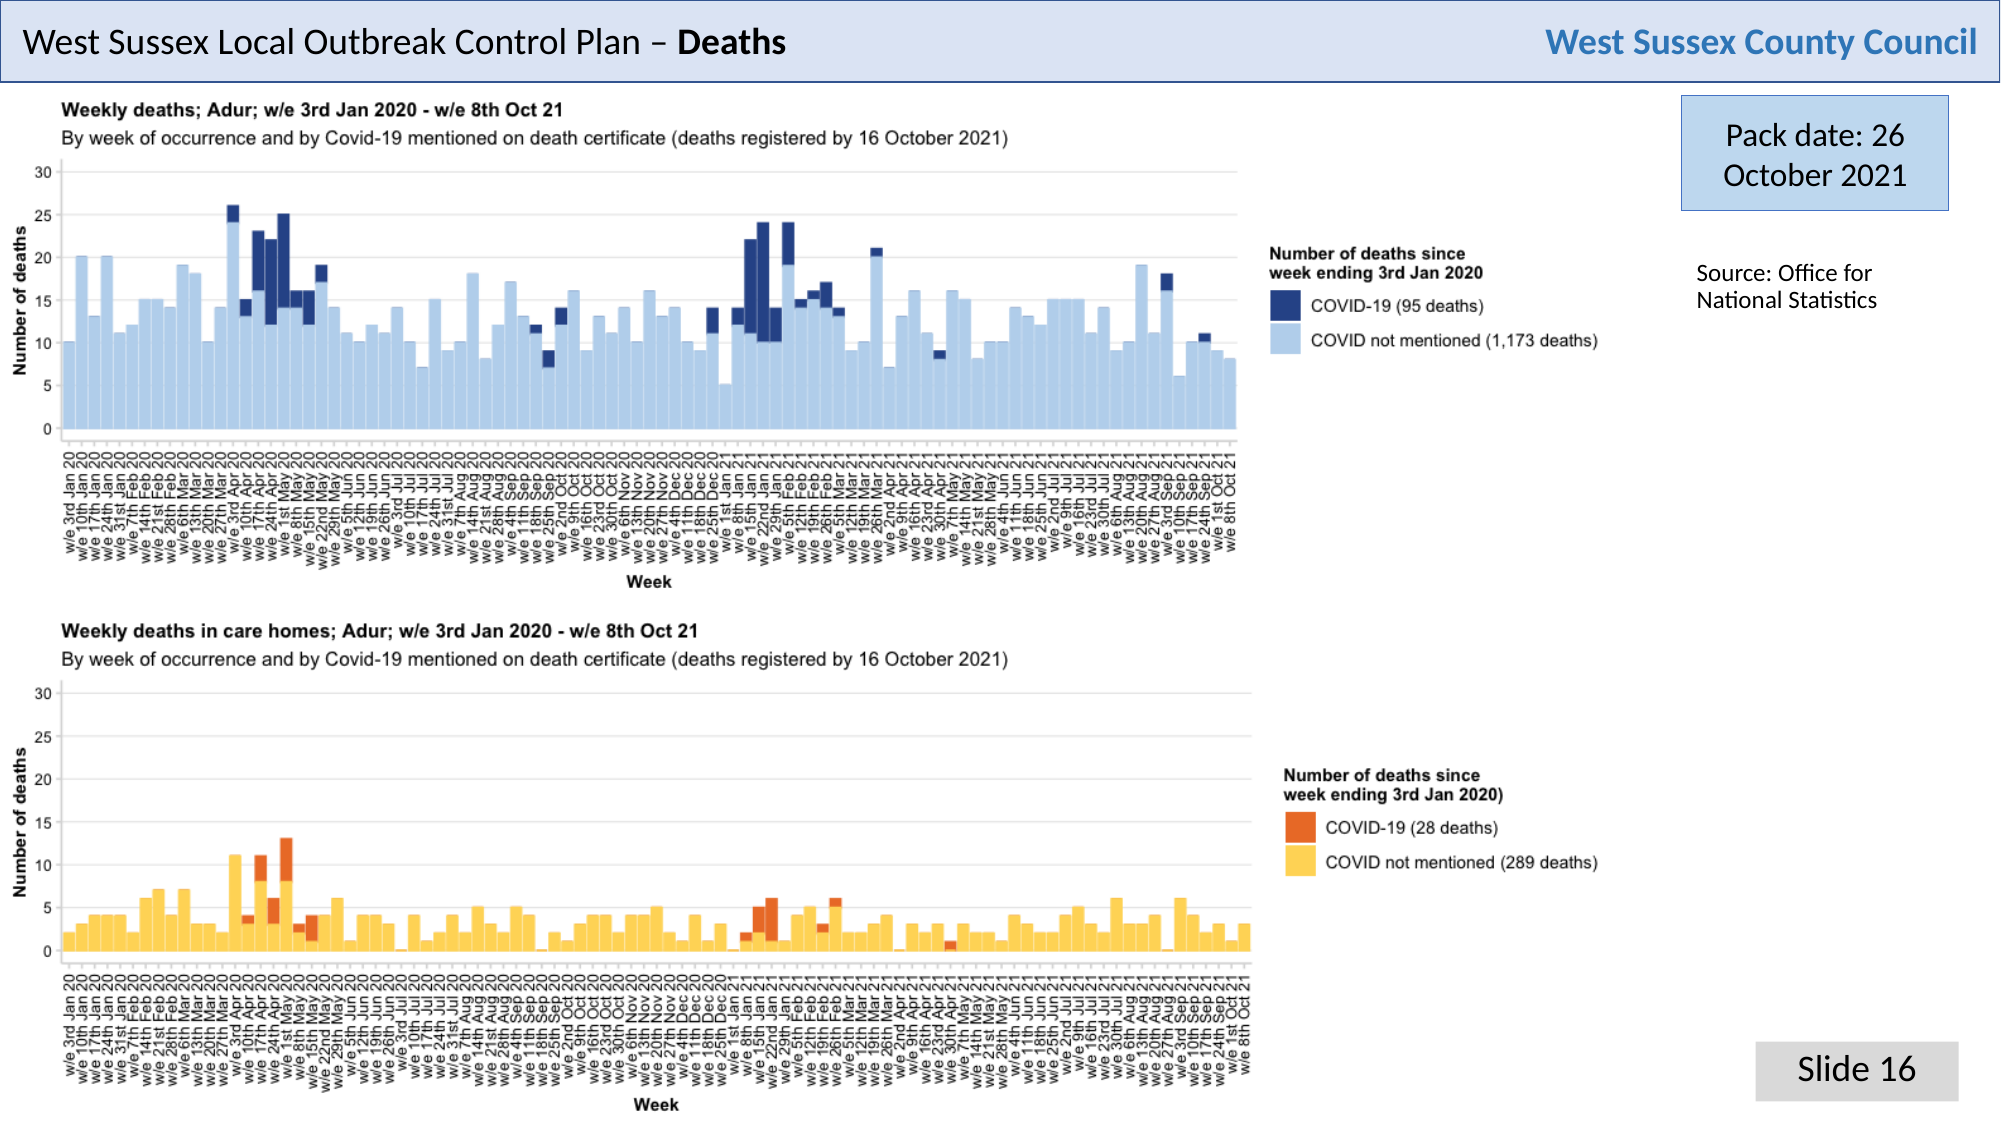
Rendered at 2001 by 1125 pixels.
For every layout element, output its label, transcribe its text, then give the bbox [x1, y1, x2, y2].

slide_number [1681, 95, 1949, 211]
picture [3, 612, 1619, 1125]
list Source: Office for National Statistics [1681, 252, 1959, 289]
list Slide 16 [1755, 1041, 1959, 1102]
picture [3, 91, 1619, 602]
